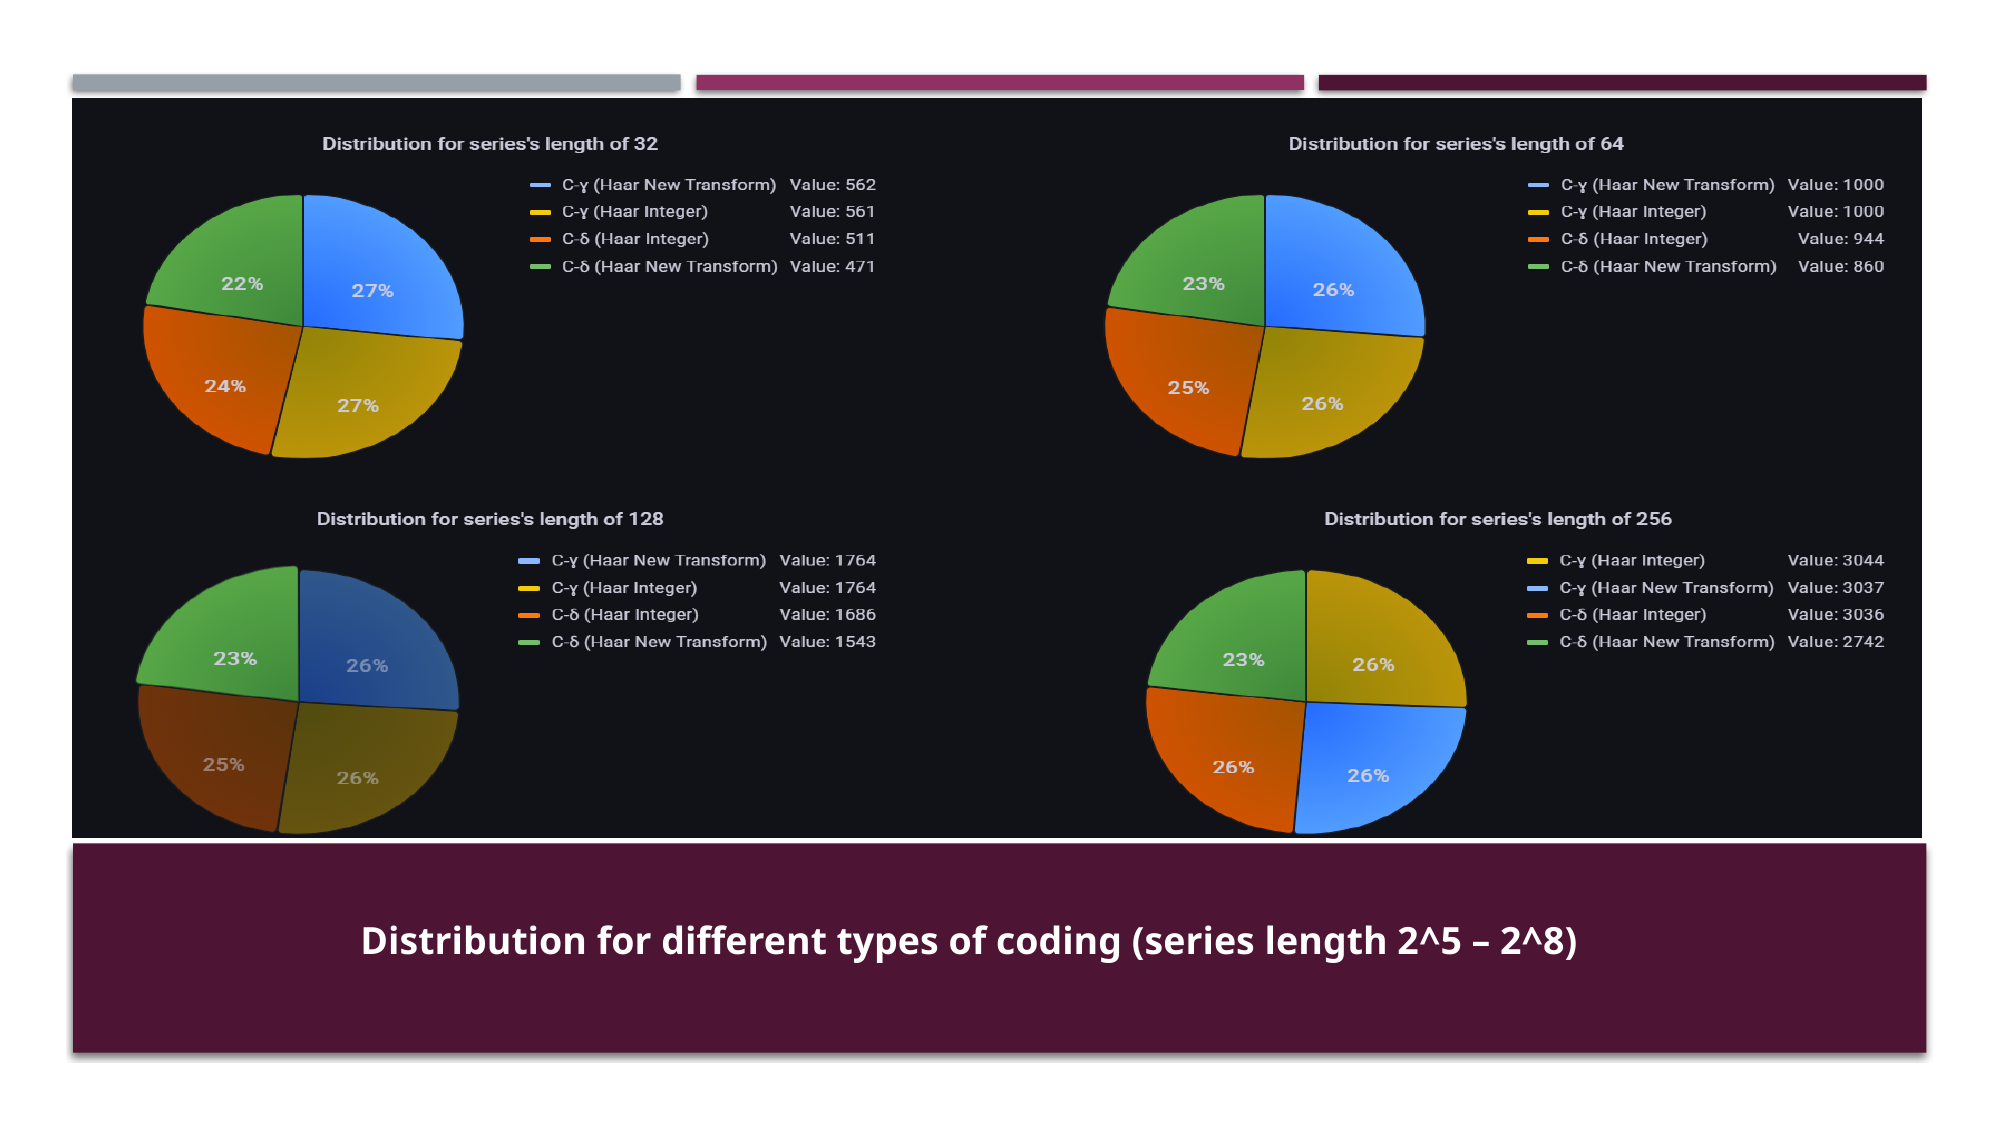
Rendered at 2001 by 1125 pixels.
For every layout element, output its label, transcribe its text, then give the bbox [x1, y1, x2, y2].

list Distribution for different types of coding (series length 2^5 – 2^8) [345, 879, 1655, 1000]
picture [72, 97, 1923, 839]
